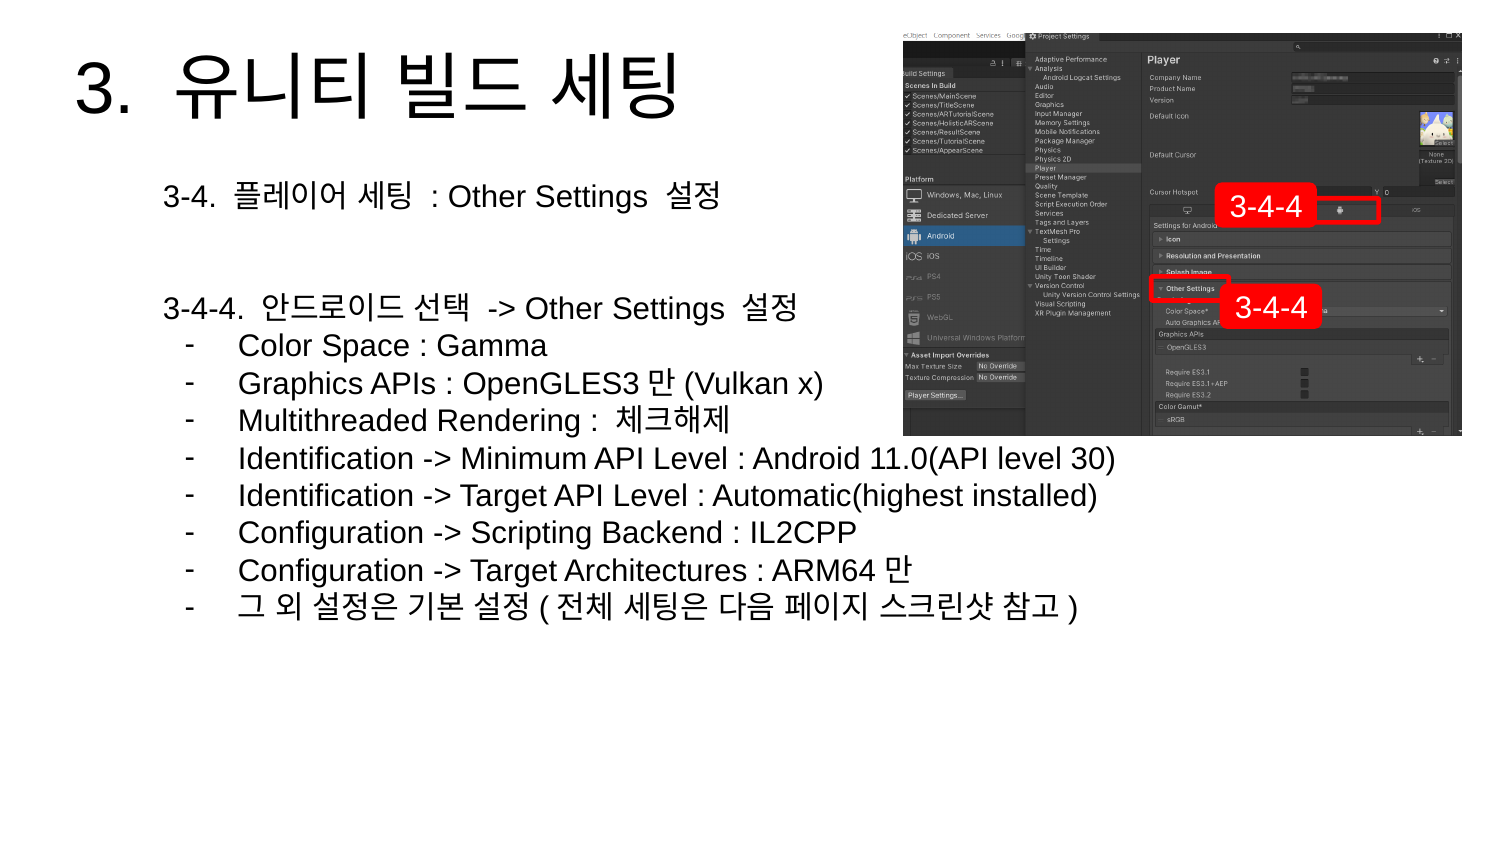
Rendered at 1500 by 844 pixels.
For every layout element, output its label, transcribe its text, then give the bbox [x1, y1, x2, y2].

text_box 3-4. 플레이어 세팅 : Other Settings 설정 3-4-4. 안드로이드 선택 -> Other Settings 설정 Color Space : Gamma Graphics APIs : OpenGLES3만(Vulkan x) Multithreaded Rendering : 체크해제 Identification -> Minimum API Level : Android 11.0(API level 30) Identification -> Target API Level : Automatic(highest installed) Configuration -> Scripting Backend : IL2CPP Configuration -> Target Architectures : ARM64만 그 외 설정은 기본 설정(전체 세팅은 다음 페이지 스크린샷 참고) [72, 160, 1241, 799]
picture [902, 33, 1462, 436]
text_box 3. 유니티 빌드 세팅 [59, 25, 1029, 142]
